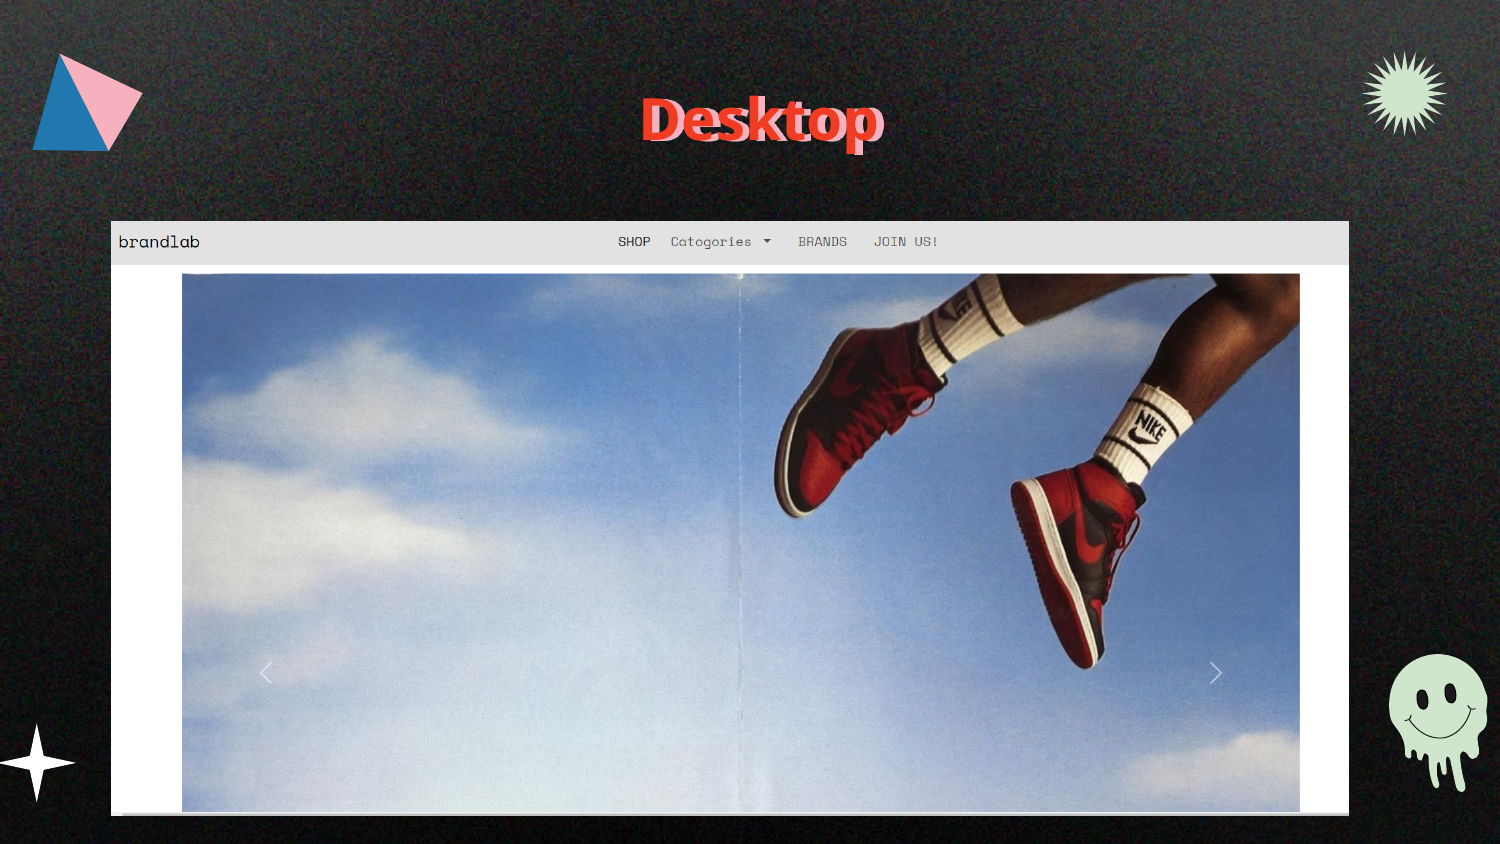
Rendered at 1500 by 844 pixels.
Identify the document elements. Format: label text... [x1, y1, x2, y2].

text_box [4, 38, 148, 188]
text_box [1388, 653, 1489, 793]
text_box [1361, 50, 1448, 137]
picture [0, 0, 1500, 844]
text_box [0, 723, 77, 803]
title Desktop [152, 47, 1400, 188]
